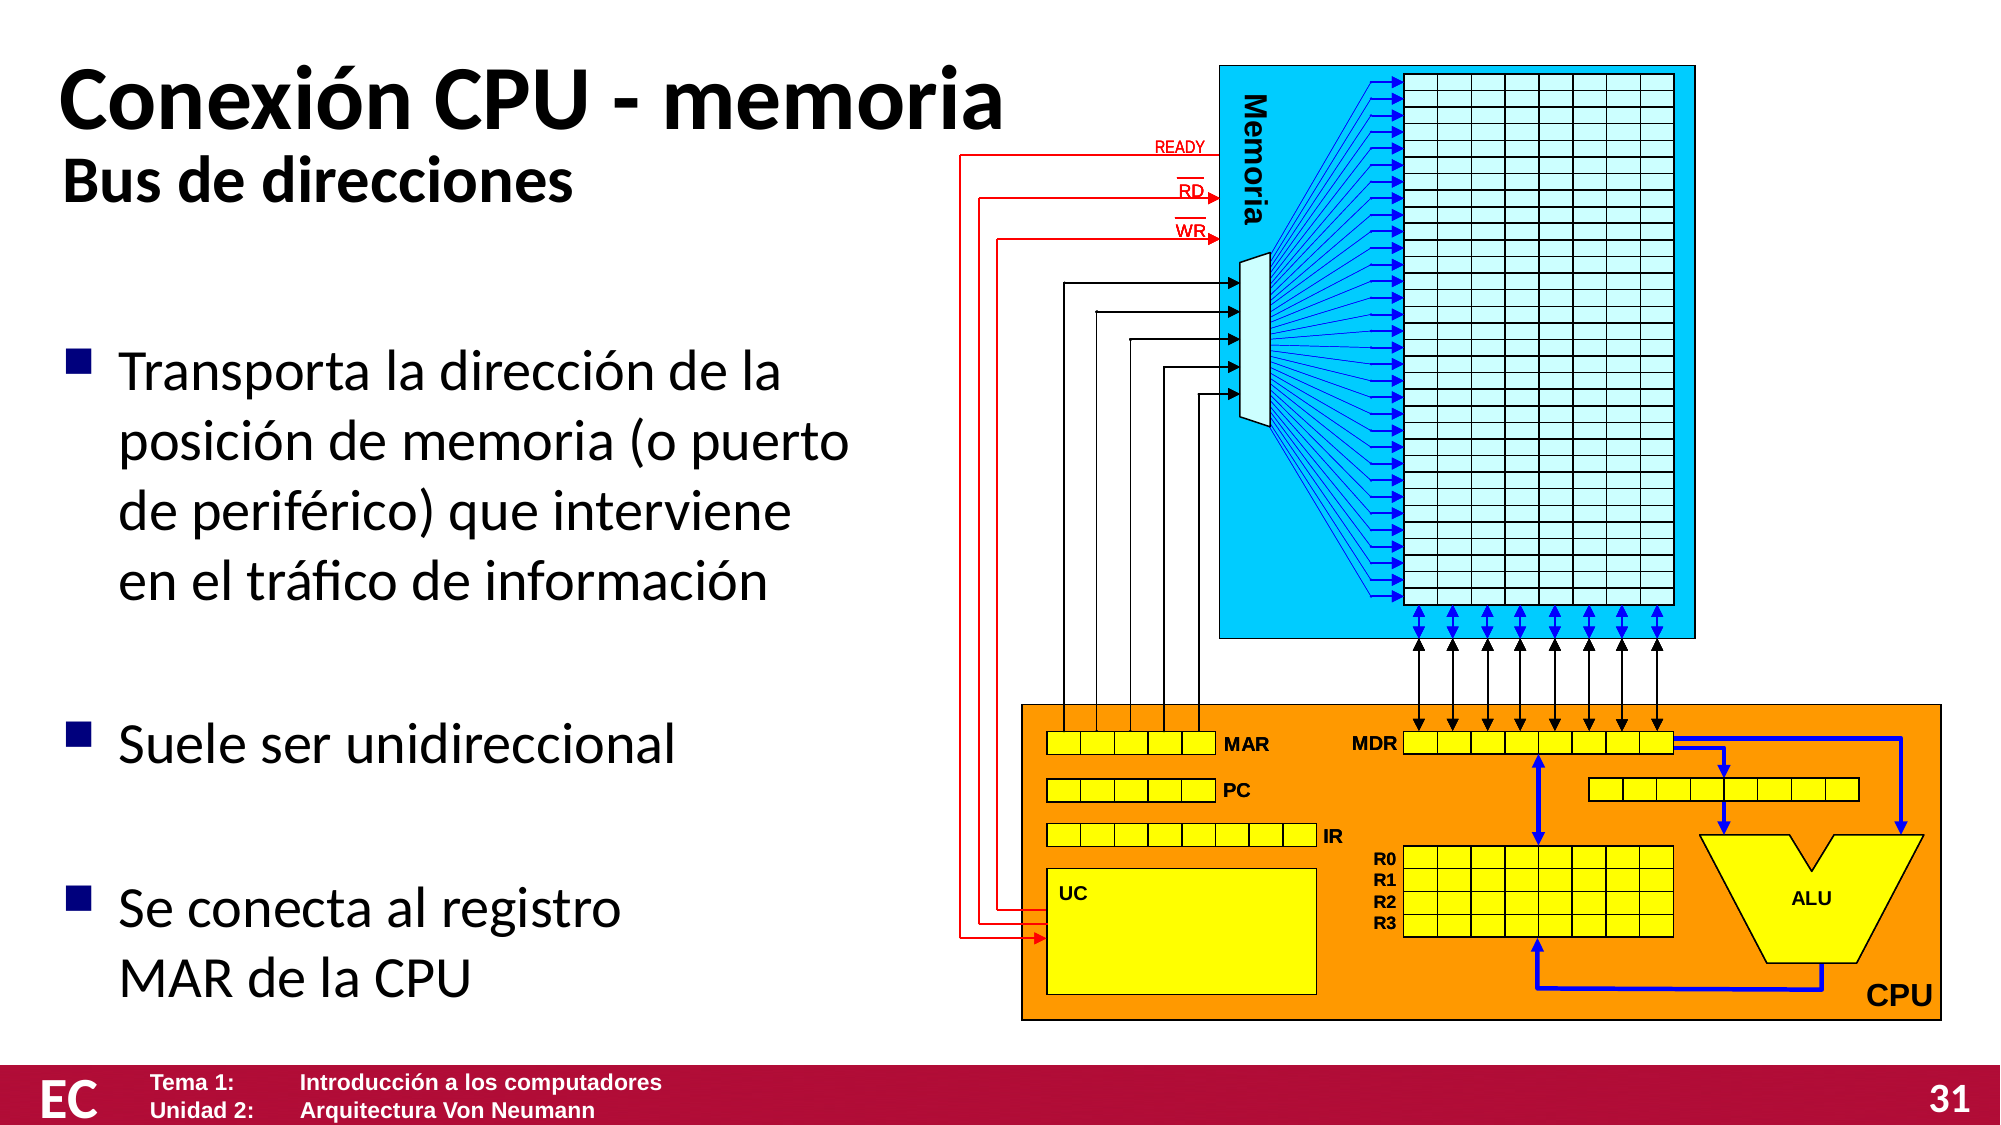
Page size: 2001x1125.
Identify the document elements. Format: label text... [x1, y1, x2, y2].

title Conexión CPU - memoria [47, 32, 1900, 191]
picture [958, 64, 1953, 1024]
list Transporta la dirección de la posición de memoria (o puerto de periférico) que interviene en el tráfico de información Suele ser unidireccional Se conecta al registro MAR de la CPU [47, 242, 869, 1038]
list Bus de direcciones [47, 191, 953, 223]
picture [0, 1065, 2000, 1125]
